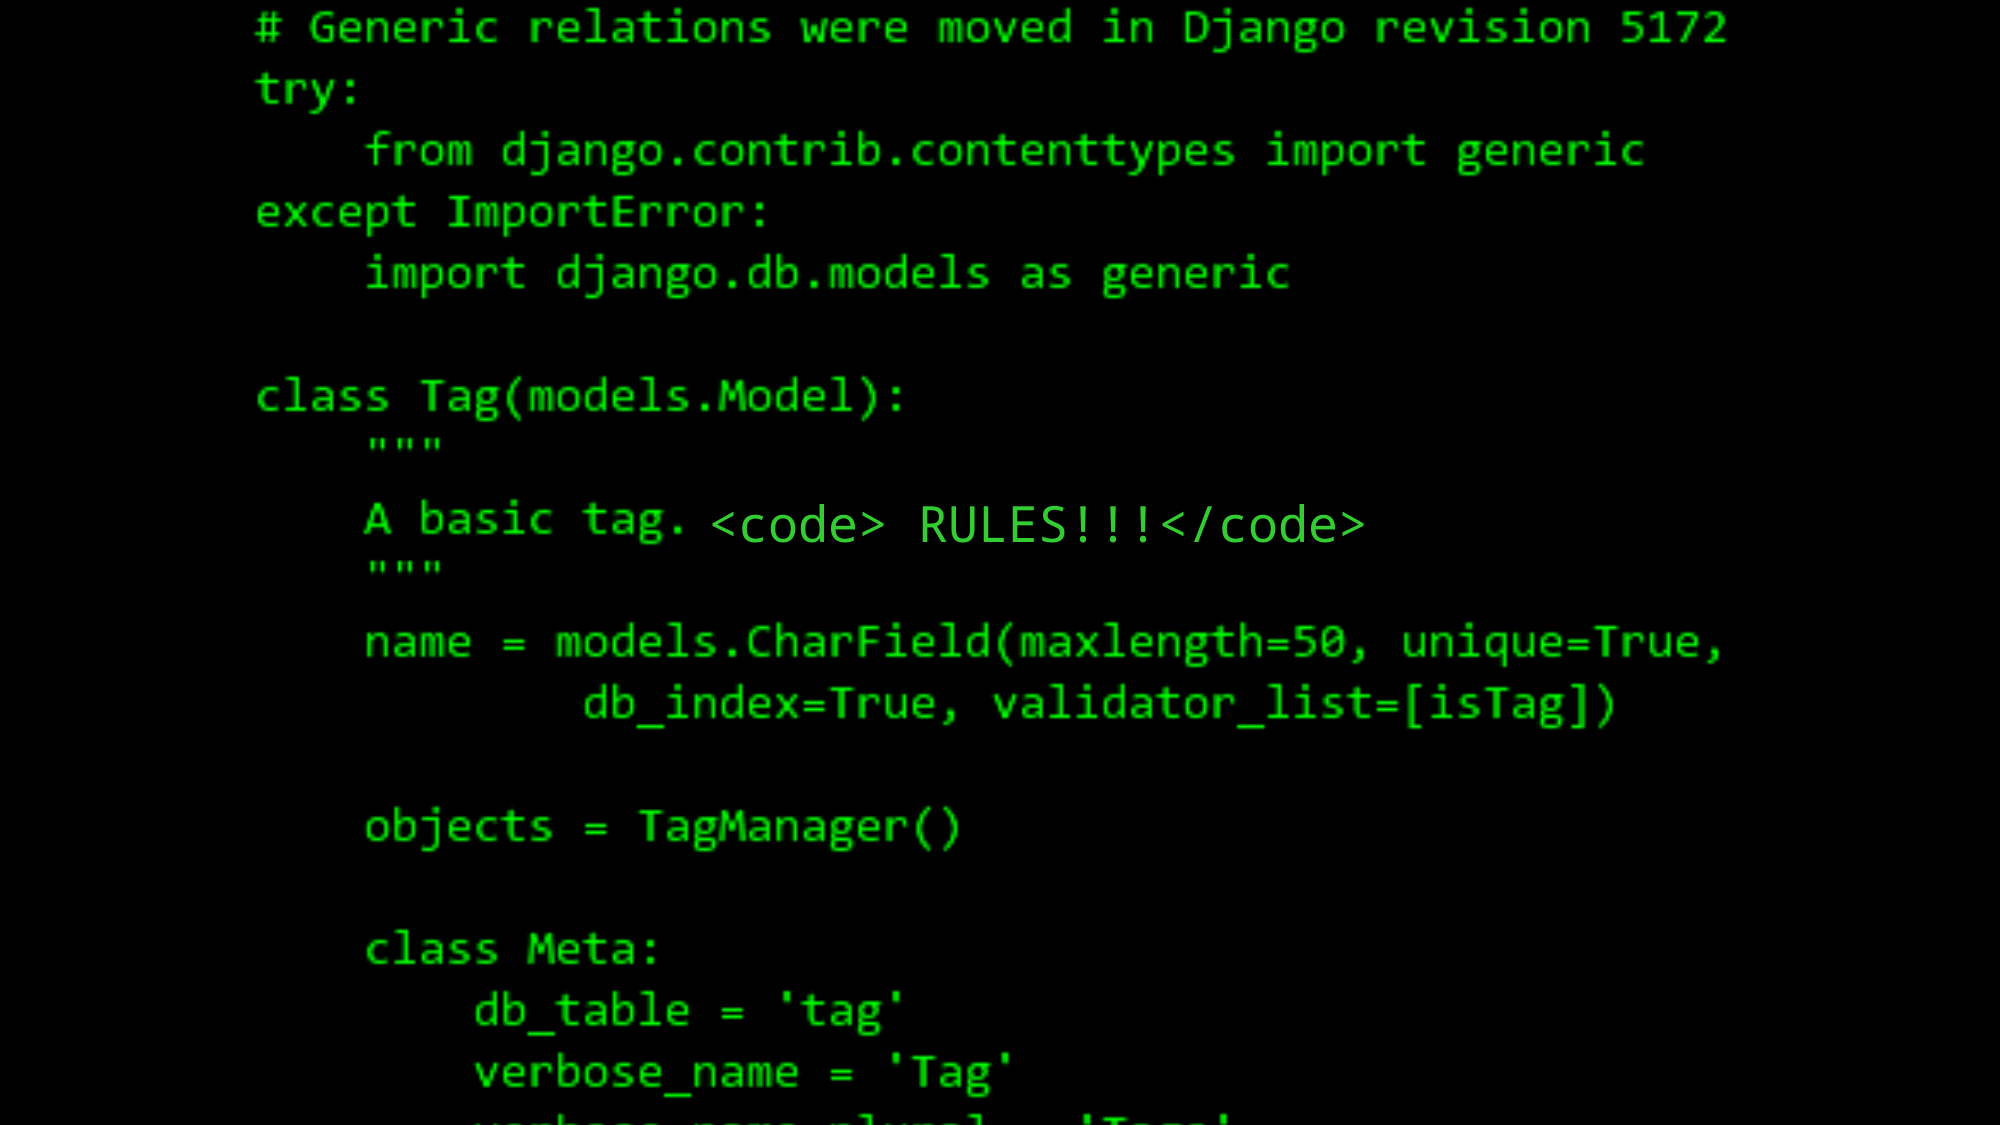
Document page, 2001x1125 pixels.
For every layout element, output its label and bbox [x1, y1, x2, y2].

picture [249, 0, 1751, 1125]
